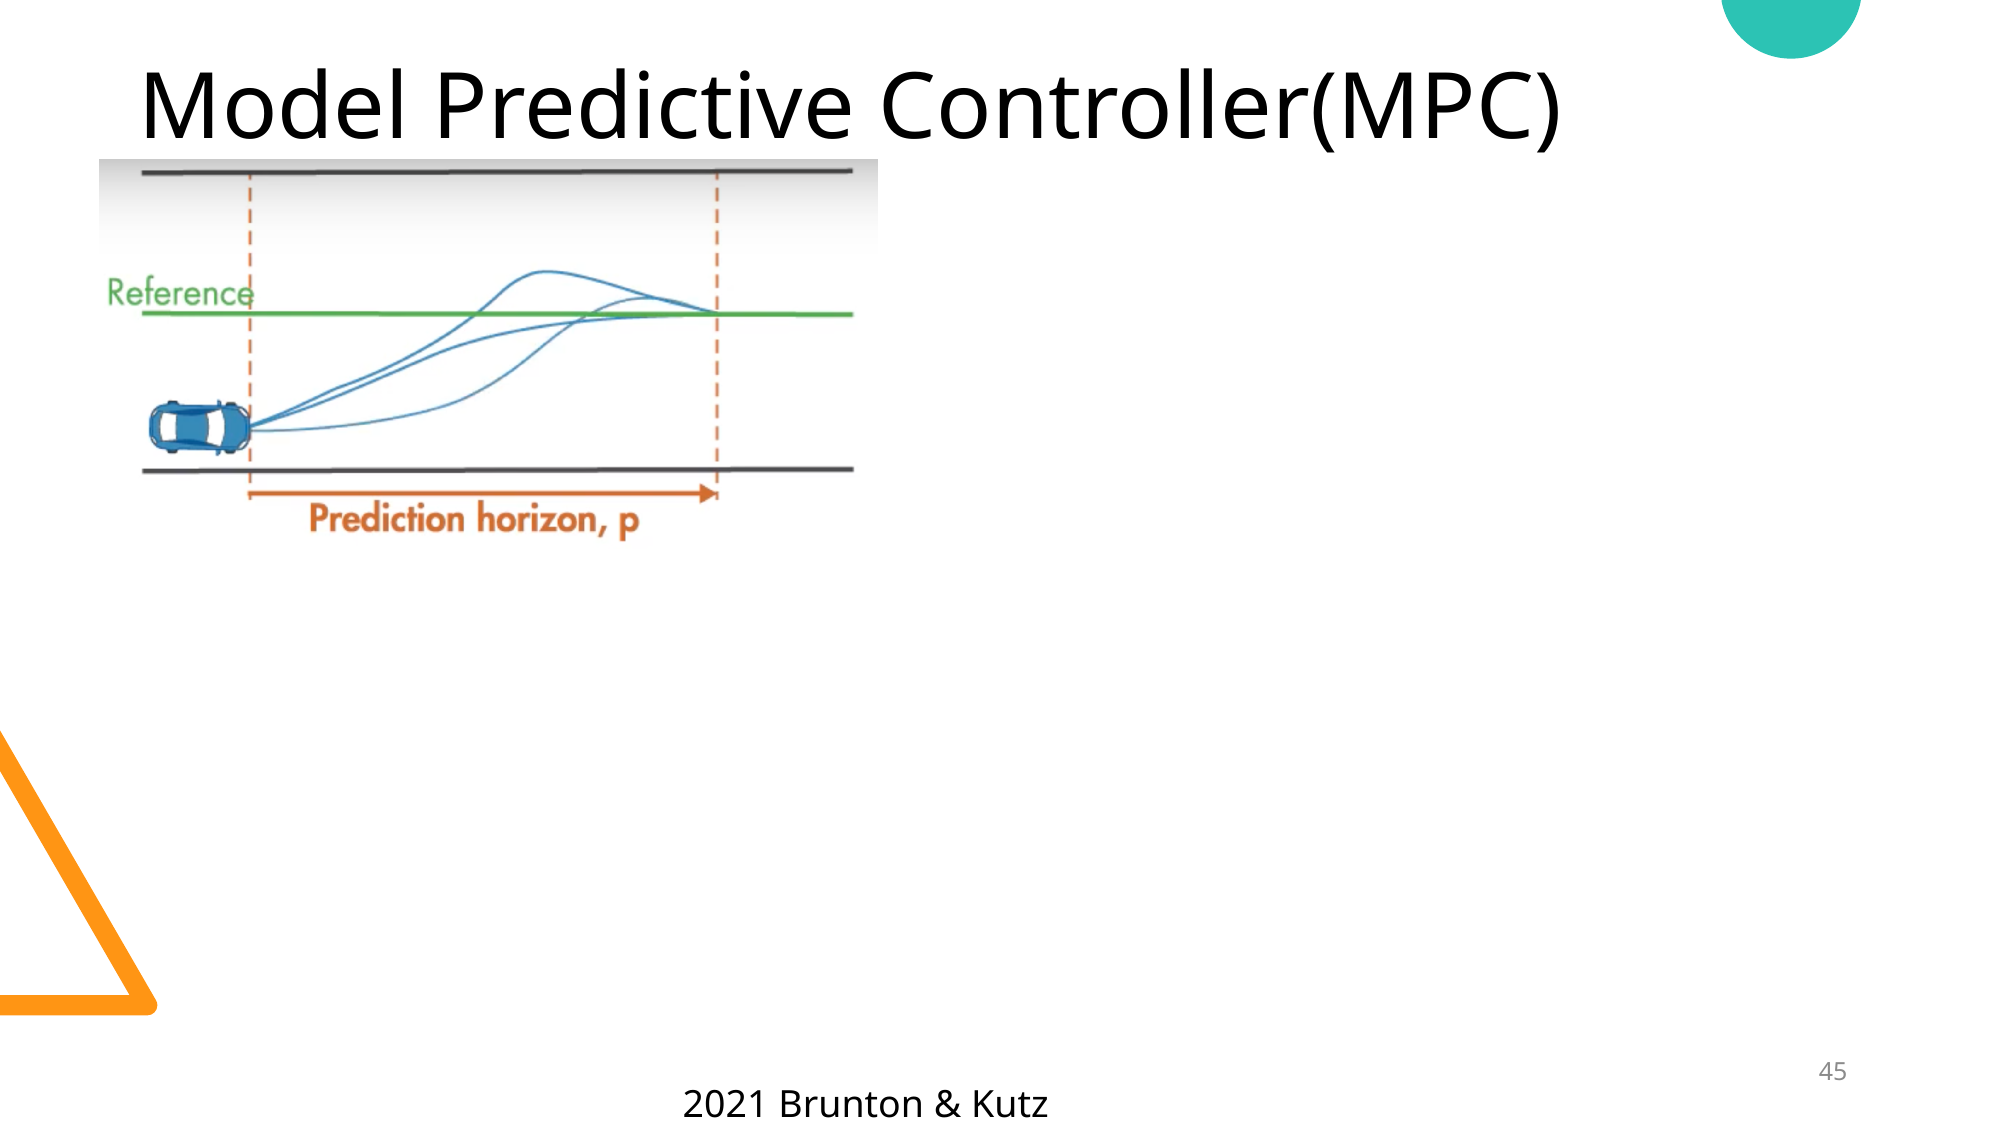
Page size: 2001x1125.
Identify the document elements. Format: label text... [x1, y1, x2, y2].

text_box 2021 Brunton & Kutz [658, 1072, 1170, 1125]
title Model Predictive Controller(MPC) [123, 0, 1849, 218]
slide_number 45 [1412, 1042, 1863, 1103]
picture [99, 159, 878, 549]
